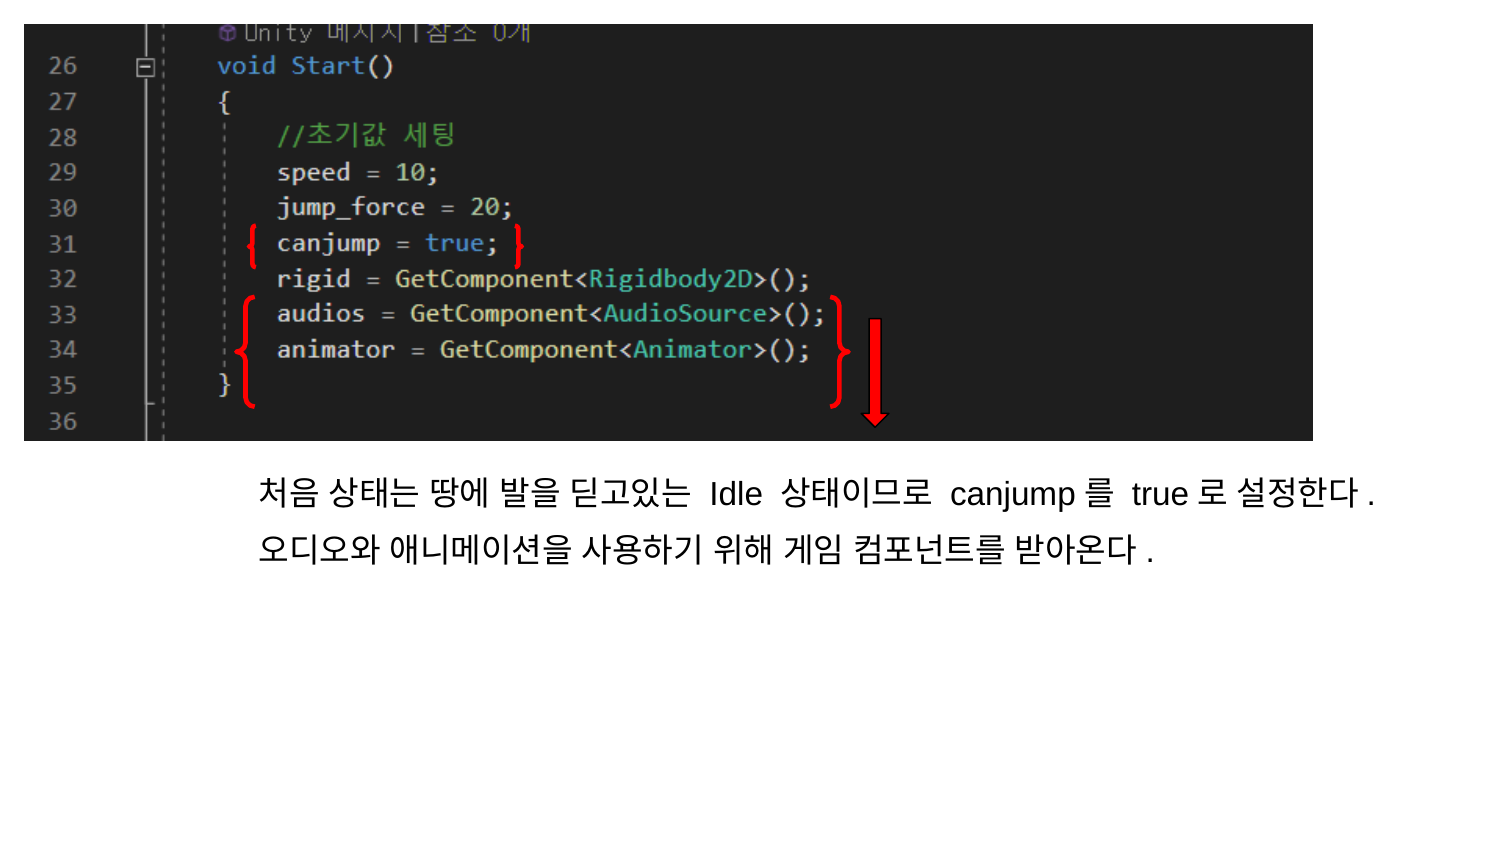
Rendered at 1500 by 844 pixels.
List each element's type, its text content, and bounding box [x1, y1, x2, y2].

text_box 처음 상태는 땅에 발을 딛고있는 Idle 상태이므로 canjump를 true로 설정한다. 오디오와 애니메이션을 사용하기 위해 게임 컴포넌트를 받아온다. [243, 461, 1459, 585]
picture [24, 24, 1313, 441]
